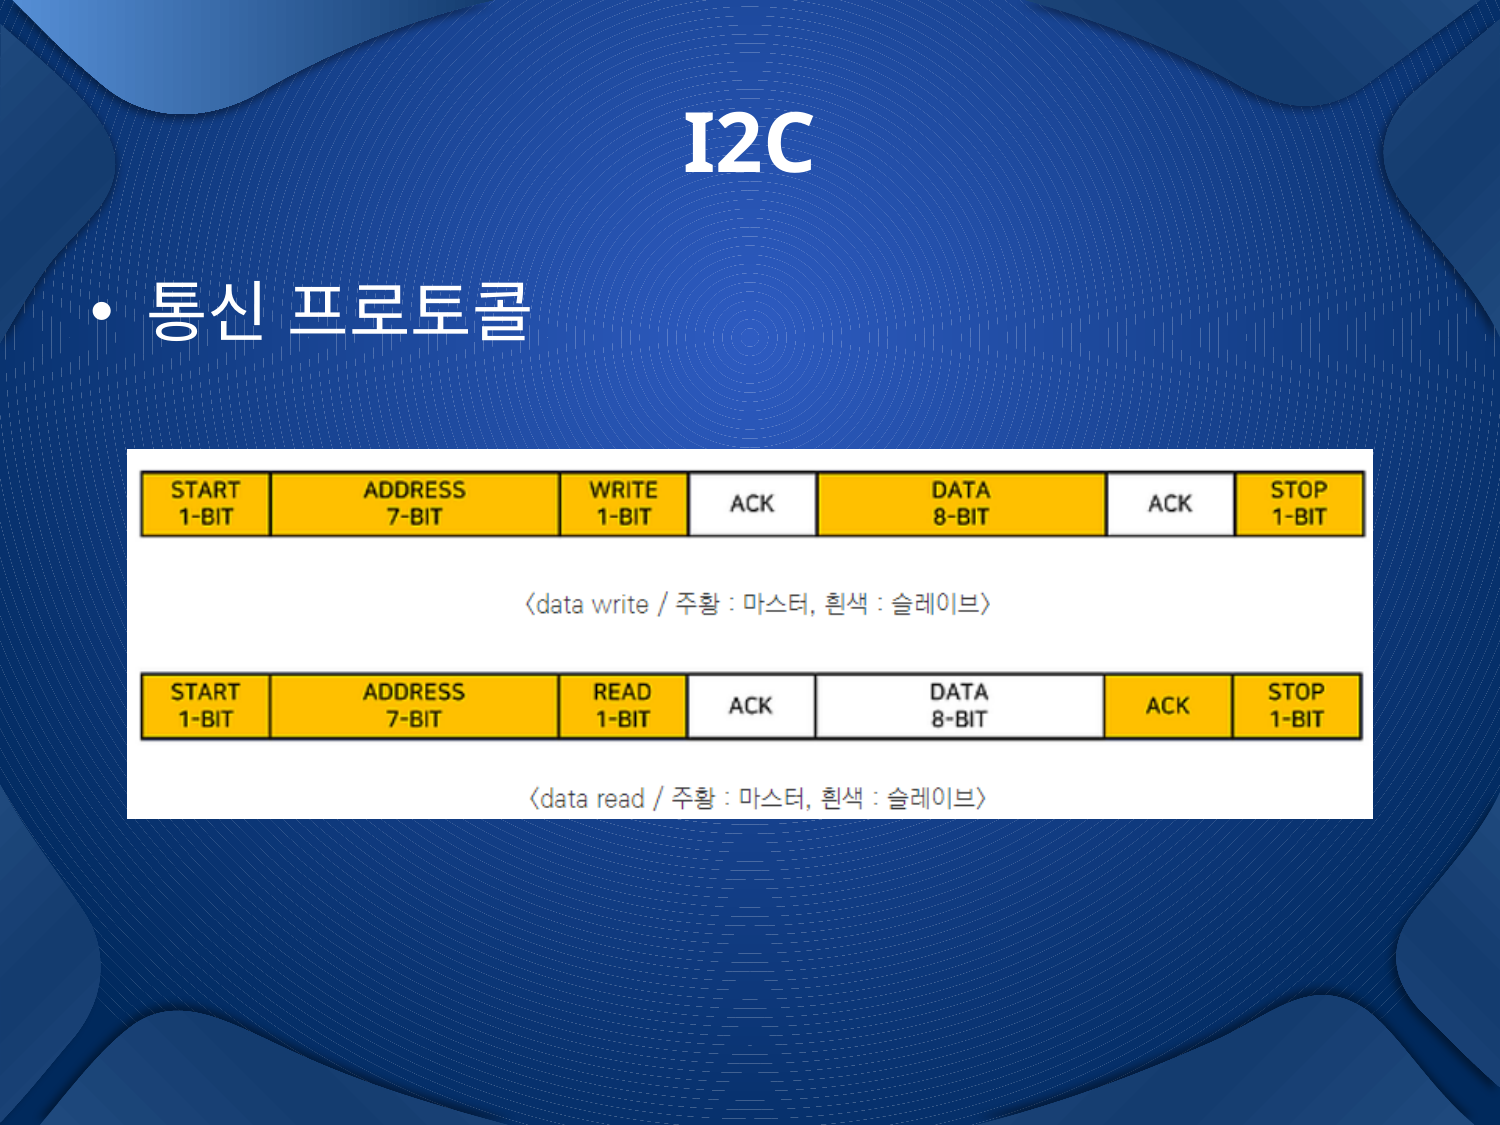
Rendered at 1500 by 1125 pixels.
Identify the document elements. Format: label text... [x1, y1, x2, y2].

list 통신 프로토콜 [75, 262, 1425, 1005]
picture [127, 449, 1373, 819]
title I2C [75, 45, 1425, 233]
